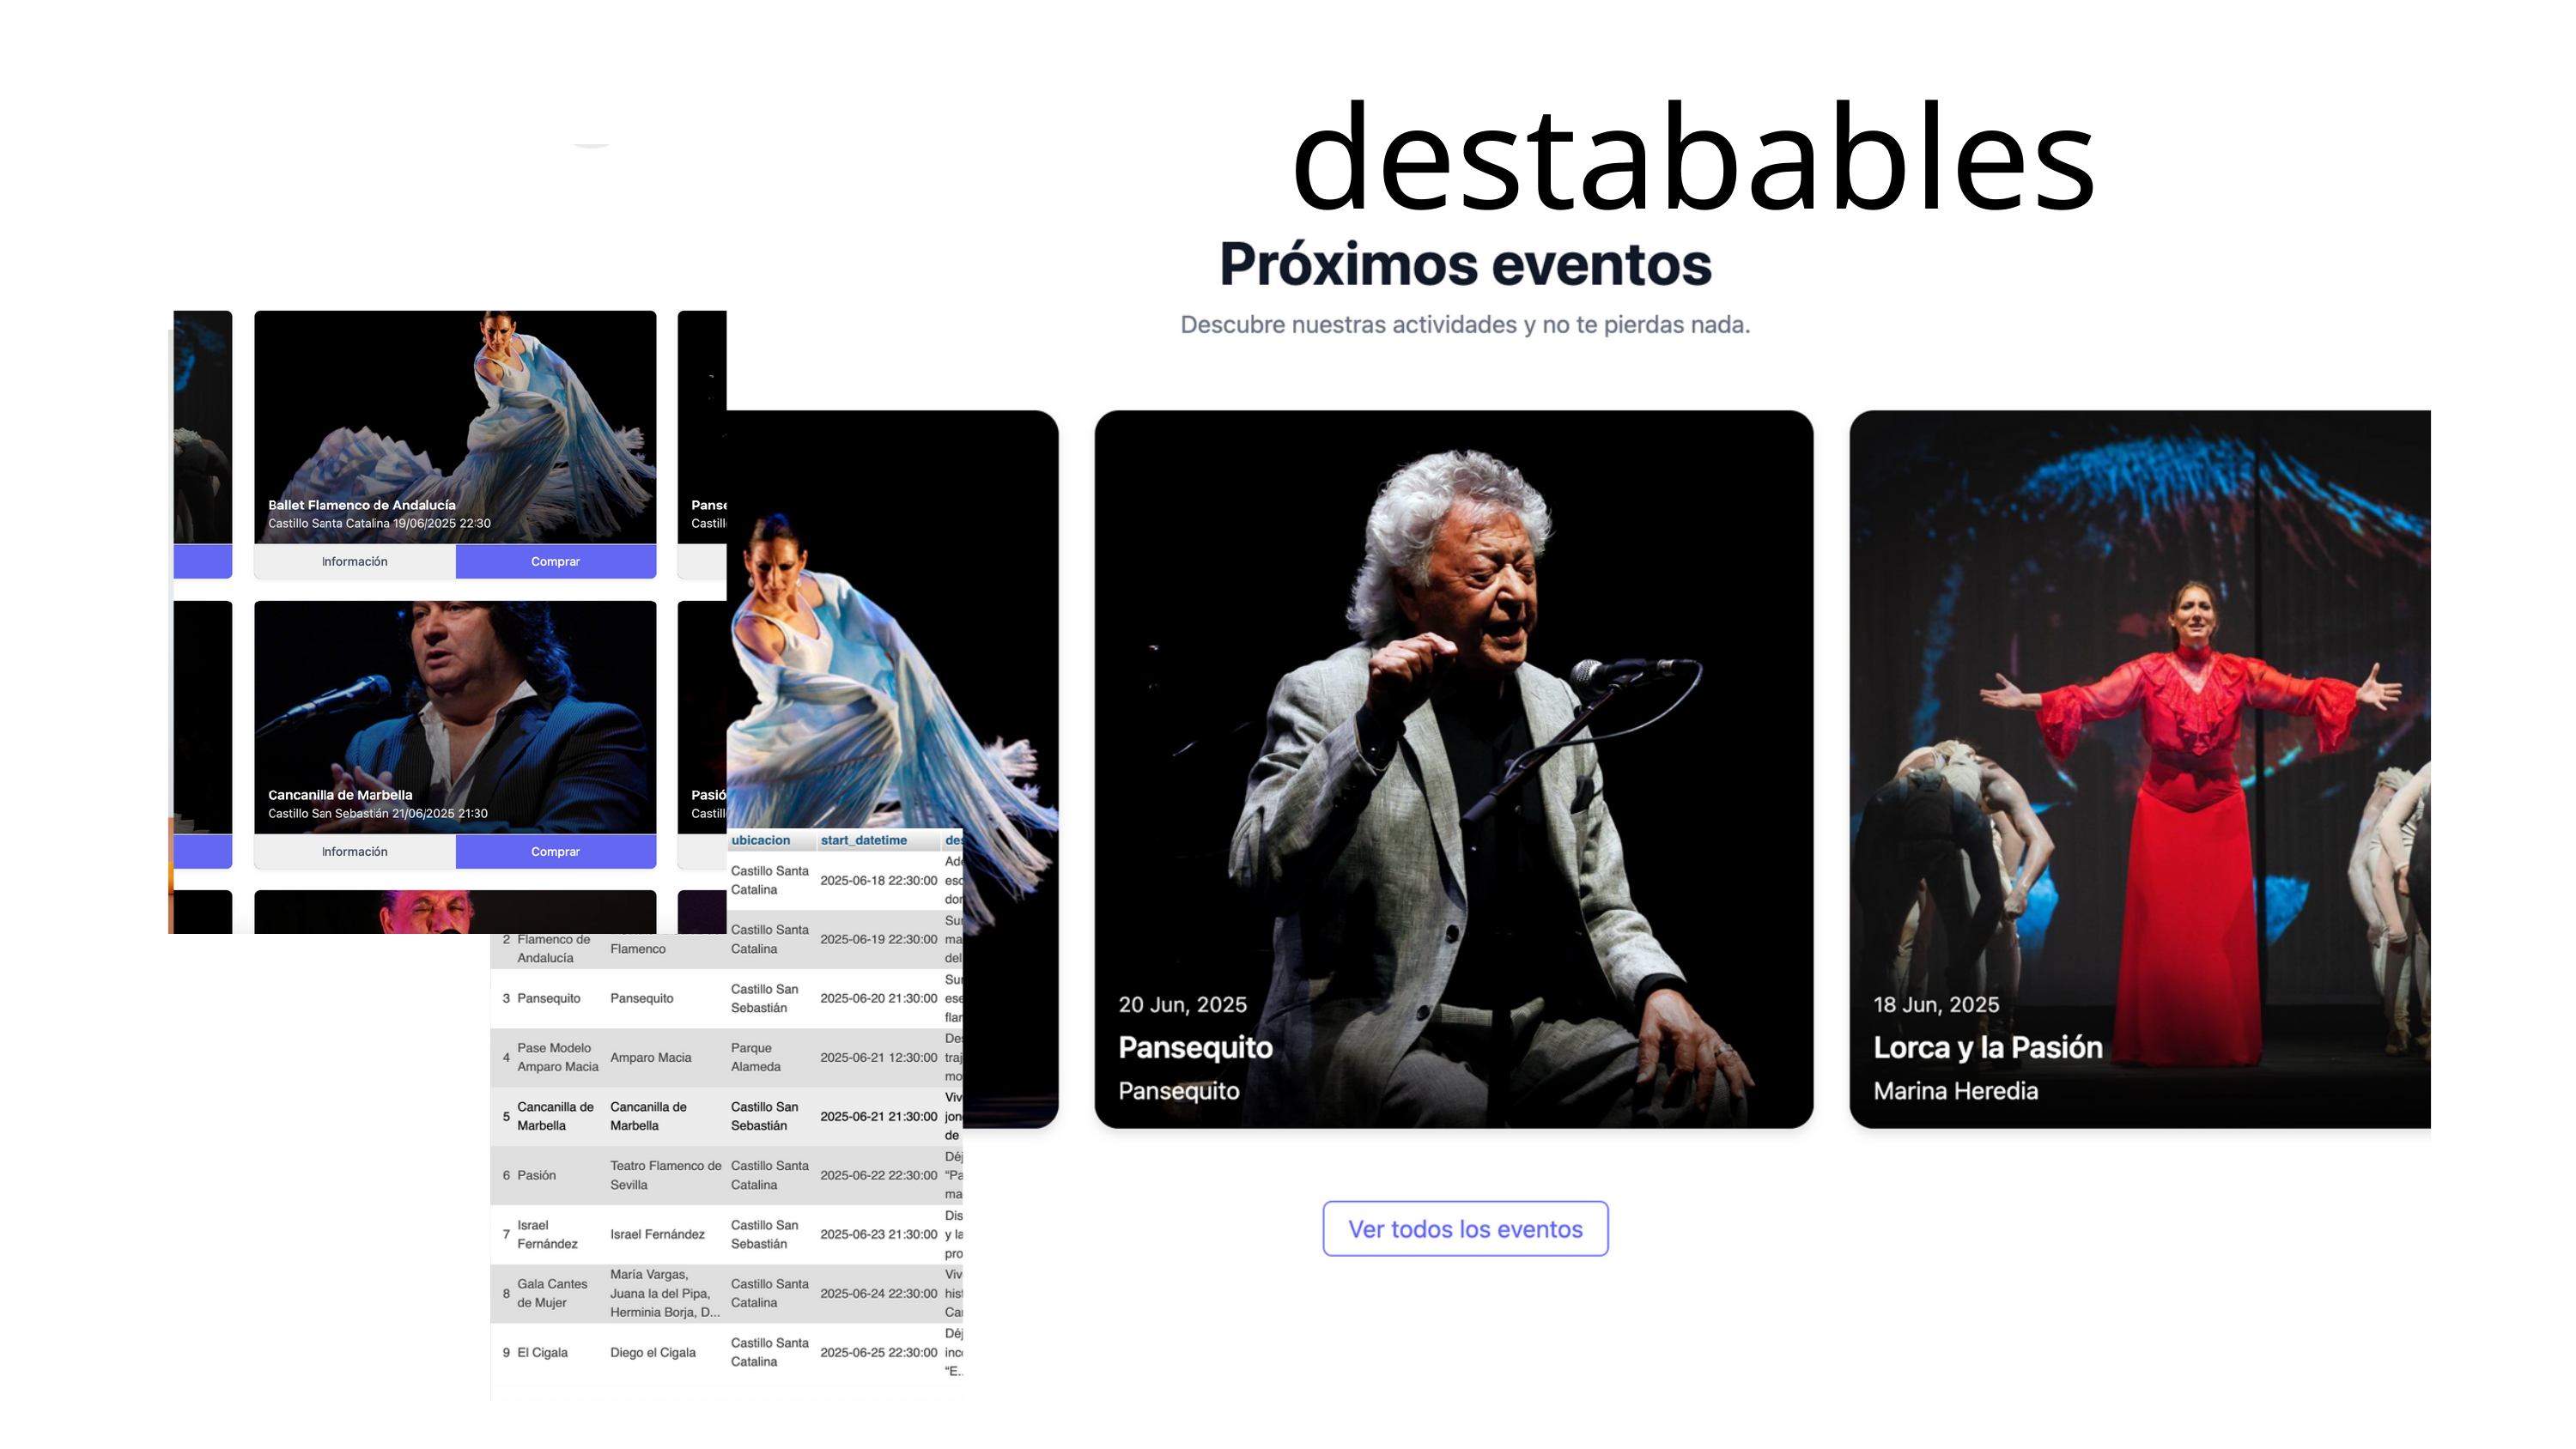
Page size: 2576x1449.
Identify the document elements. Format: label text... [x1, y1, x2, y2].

text_box [173, 271, 727, 935]
text_box [511, 144, 2432, 1304]
text_box destabables [1287, 37, 2384, 239]
text_box [490, 828, 963, 1401]
text_box [167, 330, 173, 934]
